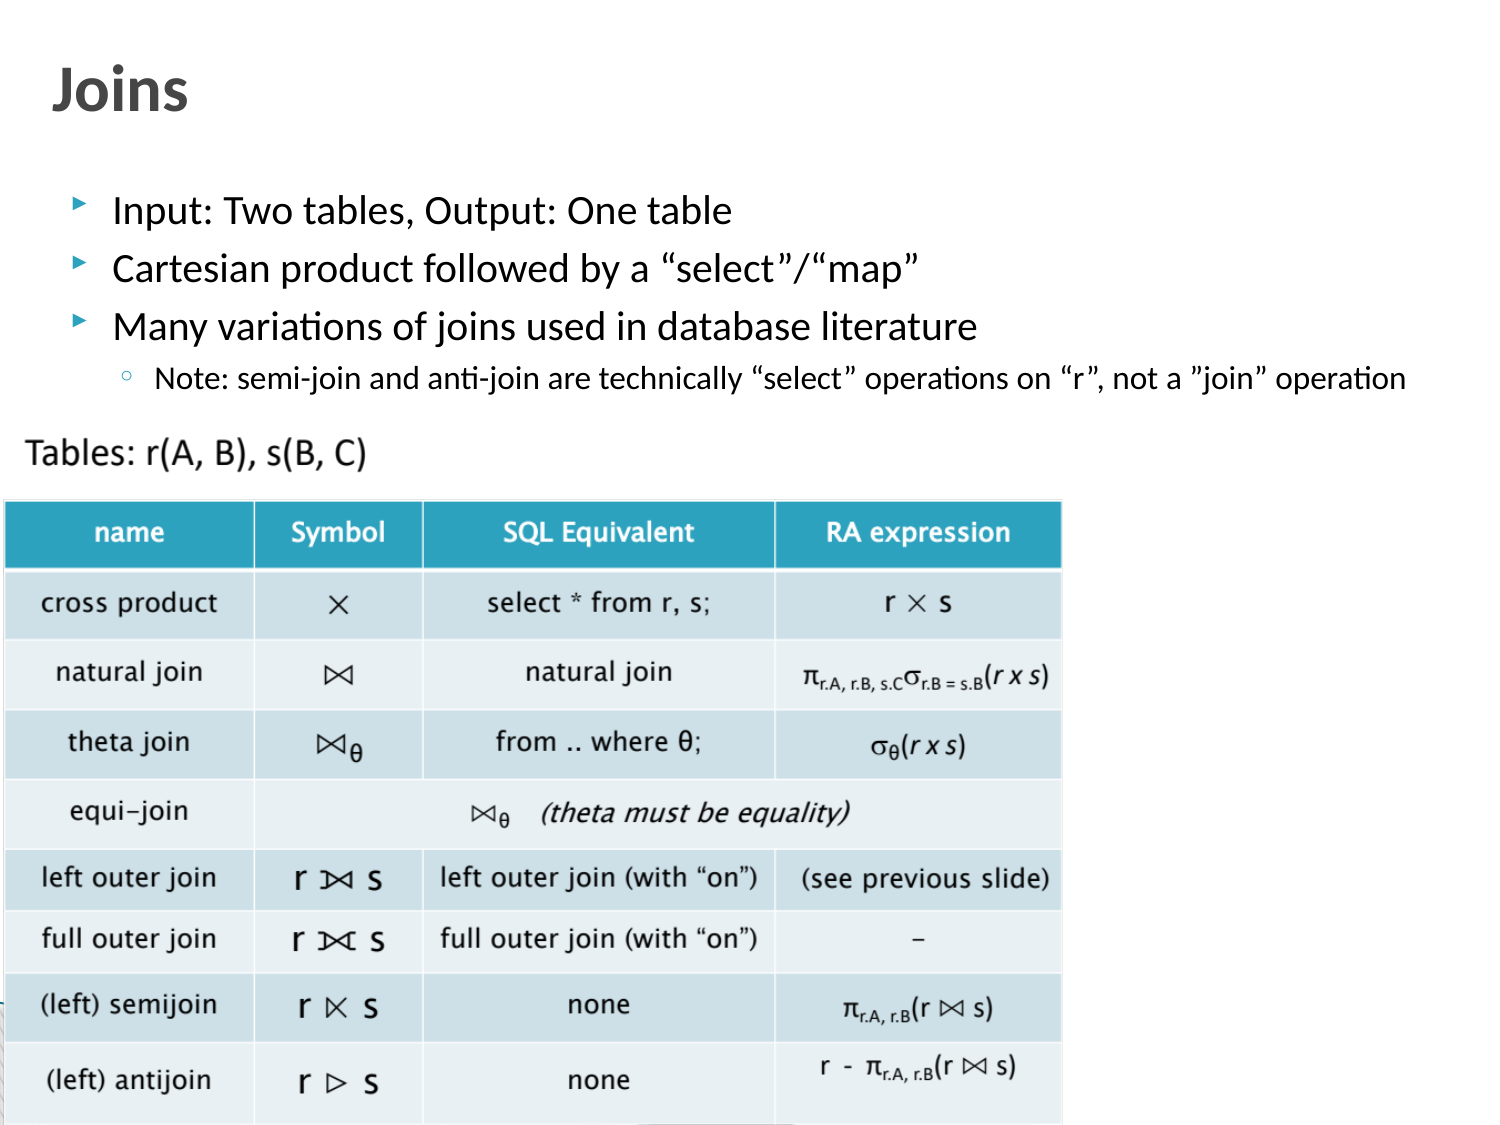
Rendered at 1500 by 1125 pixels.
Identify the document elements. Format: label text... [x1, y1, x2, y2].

list Input: Two tables, Output: One table Cartesian product followed by a “select”/“map” Many variations of joins used in database literature Note: semi-join and anti-join are technically “select” operations on “r”, not a ”join” operation [37, 174, 1500, 1013]
picture [0, 414, 1063, 1125]
title Joins [37, 24, 1425, 145]
